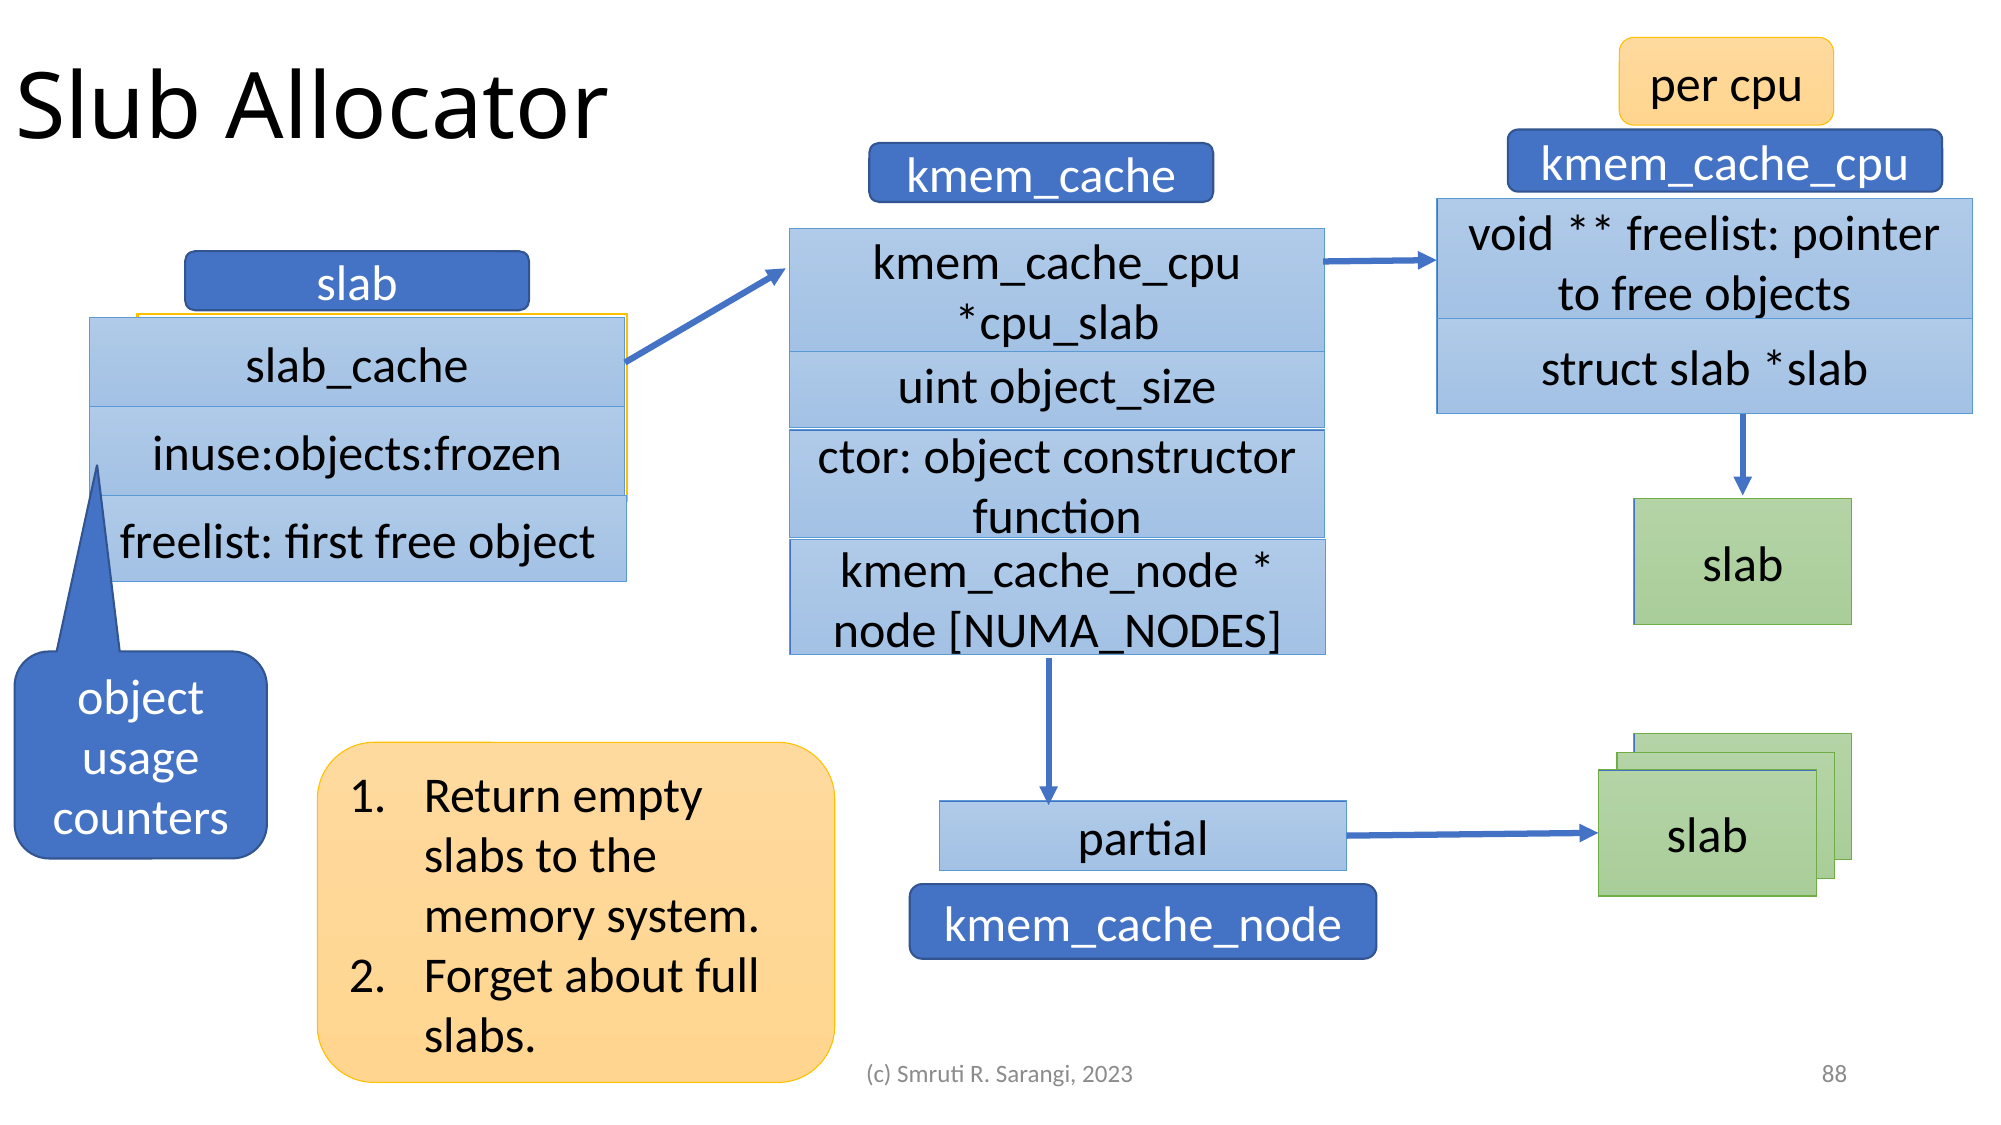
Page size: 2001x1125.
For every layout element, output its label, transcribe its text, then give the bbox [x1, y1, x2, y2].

text_box void ** freelist: pointer to free objects [1436, 198, 1973, 318]
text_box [624, 268, 786, 363]
text_box kmem_cache_cpu *cpu_slab [789, 228, 1325, 352]
text_box struct slab *slab [1436, 318, 1973, 414]
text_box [1598, 733, 1852, 897]
text_box kmem_cache_cpu [1506, 128, 1944, 193]
text_box kmem_cache_node [908, 883, 1378, 960]
title Slub Allocator [0, 0, 1725, 218]
text_box slab [184, 250, 531, 312]
text_box [136, 313, 624, 317]
footer (c) Smruti R. Sarangi, 2023 [662, 1042, 1338, 1103]
text_box inuse:objects:frozen [89, 406, 625, 495]
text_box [1346, 832, 1599, 836]
text_box kmem_cache [868, 141, 1215, 204]
text_box Return empty slabs to the memory system. Forget about full slabs. [316, 741, 836, 1083]
text_box slab [1633, 498, 1852, 625]
text_box kmem_cache_node * node [NUMA_NODES] [789, 539, 1326, 655]
text_box ctor: object constructor function [789, 429, 1325, 538]
text_box uint object_size [789, 352, 1325, 428]
text_box partial [939, 800, 1347, 871]
text_box object usage counters [13, 464, 268, 860]
slide_number 88 [1412, 1042, 1863, 1103]
text_box slab_cache [89, 317, 625, 406]
text_box freelist: first free object [102, 495, 627, 582]
text_box per cpu [1618, 36, 1835, 126]
